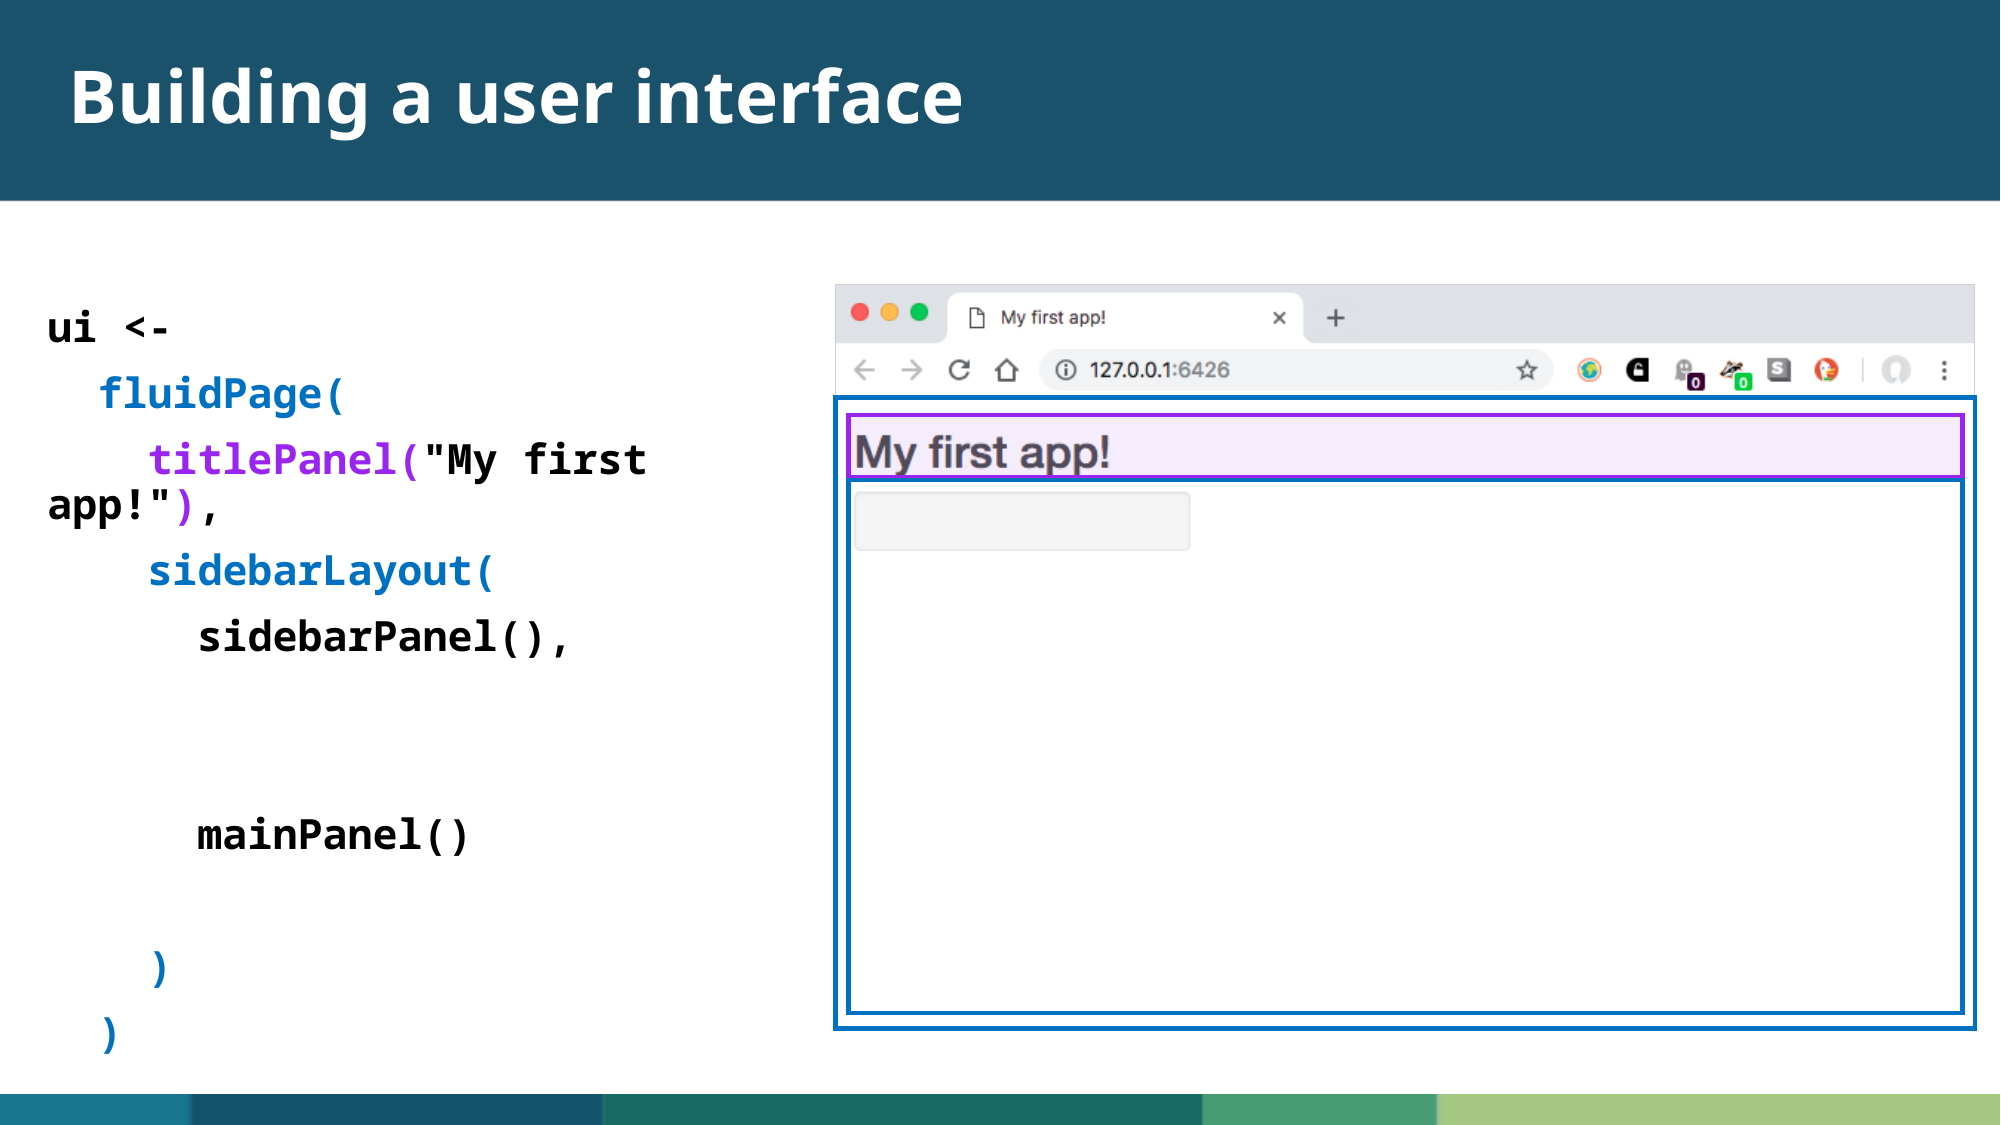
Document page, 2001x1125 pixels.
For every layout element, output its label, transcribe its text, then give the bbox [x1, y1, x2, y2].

picture [0, 0, 2000, 203]
picture [835, 284, 1975, 1029]
list ui <- fluidPage( titlePanel("My first app!"), sidebarLayout( sidebarPanel(), mainPanel() ) ) [32, 299, 813, 1075]
picture [0, 1094, 2000, 1125]
